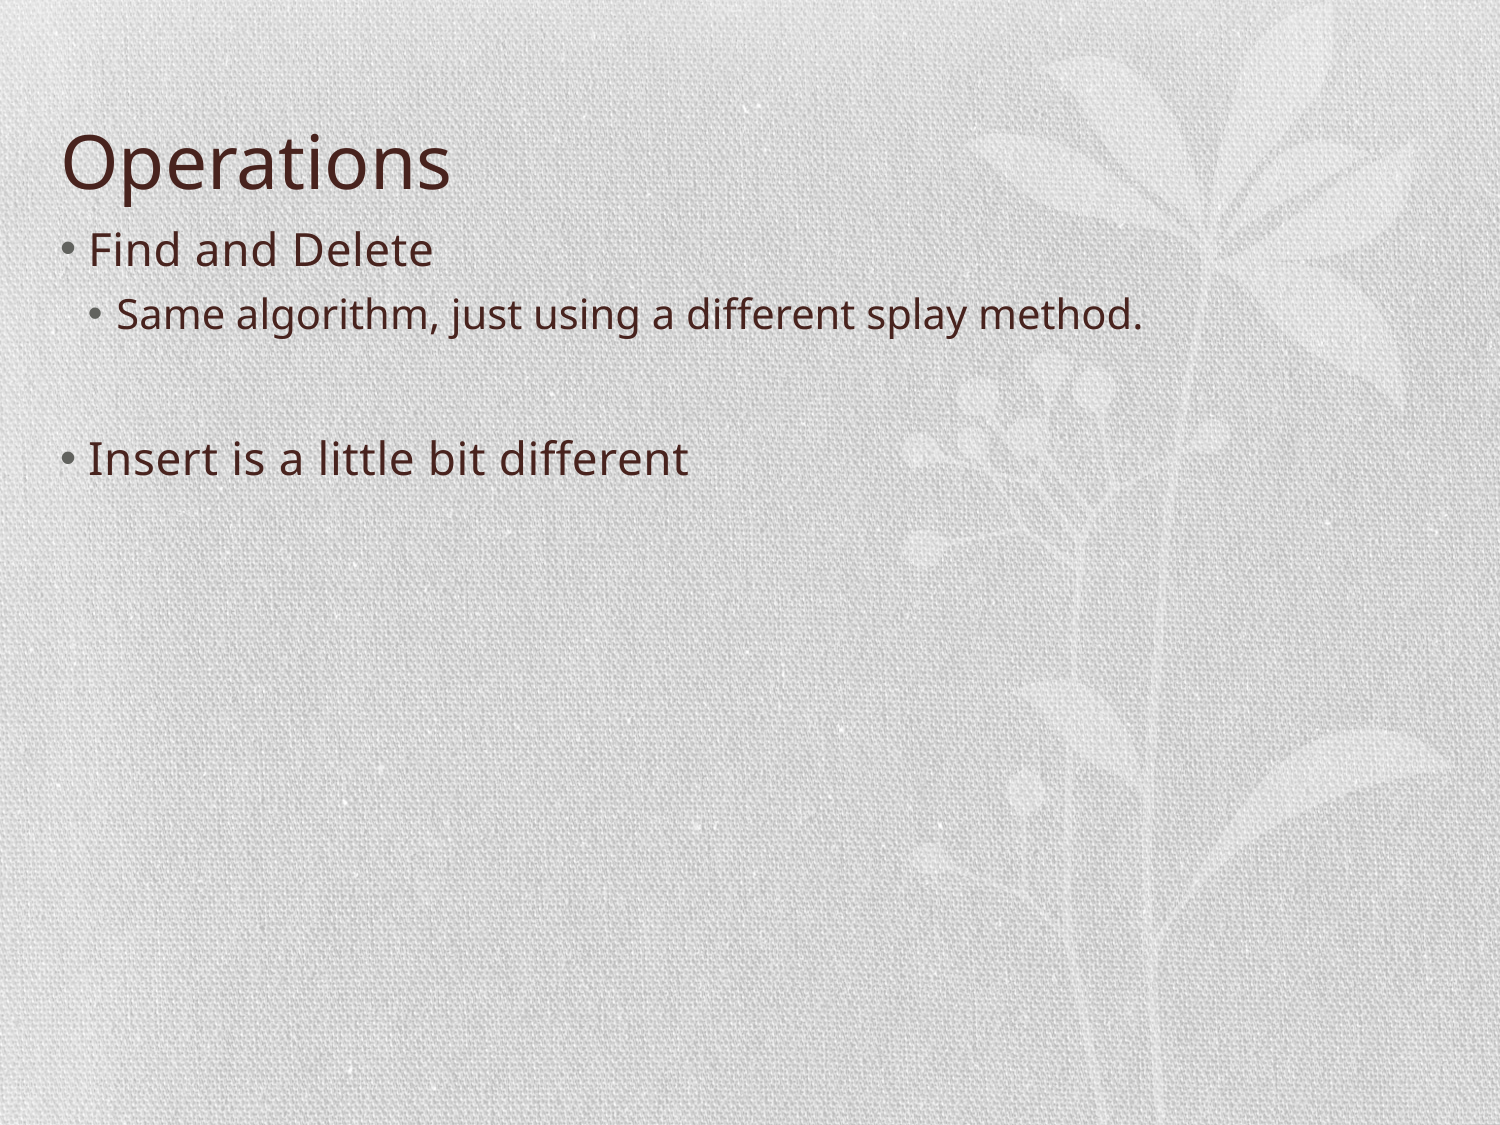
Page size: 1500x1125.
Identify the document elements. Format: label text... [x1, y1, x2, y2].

list Find and Delete Same algorithm, just using a different splay method. Insert is a little bit different [45, 213, 1455, 1023]
title Operations [45, 37, 1455, 213]
